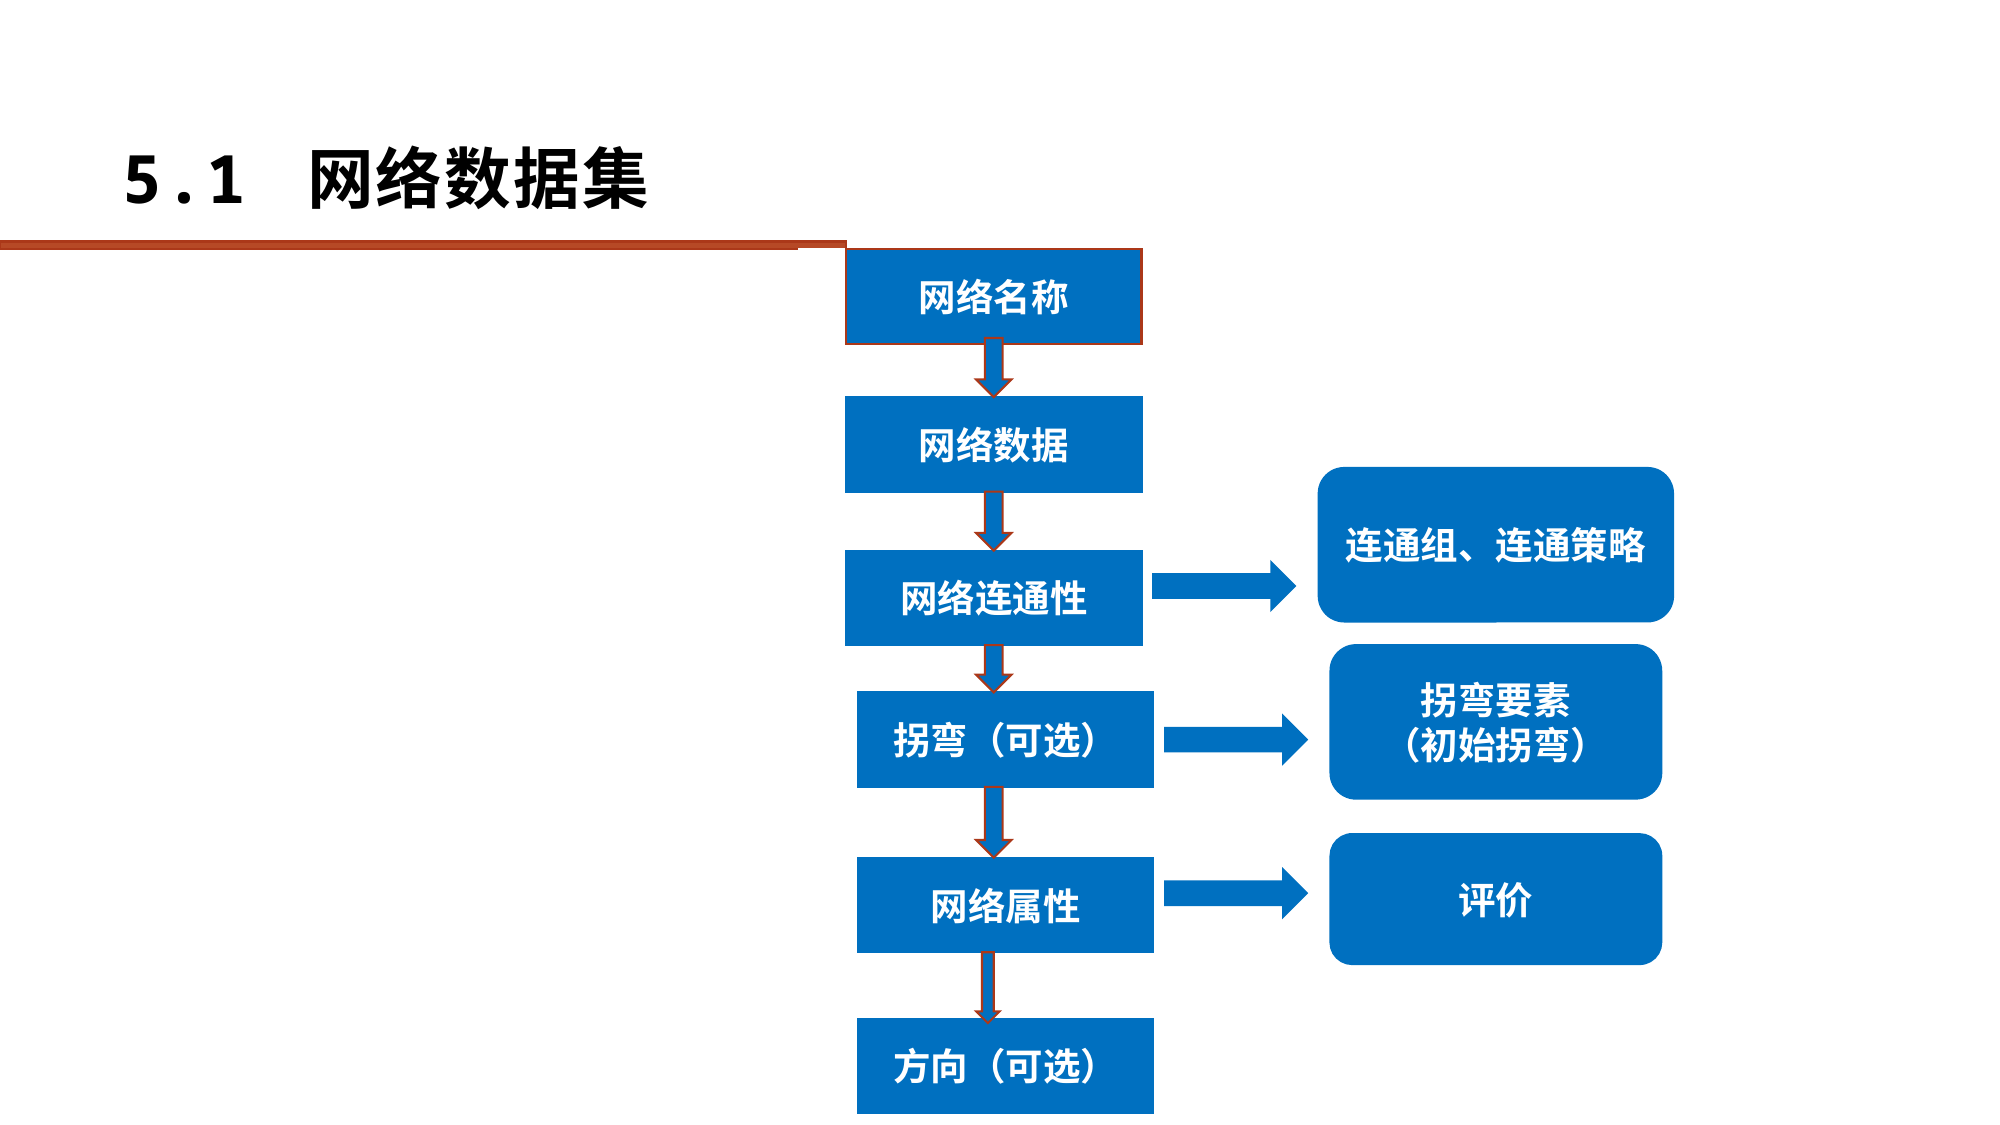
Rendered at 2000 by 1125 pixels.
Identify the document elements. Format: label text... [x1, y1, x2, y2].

text_box 拐弯（可选） [857, 691, 1154, 788]
text_box 连通组、连通策略 [1317, 466, 1675, 623]
text_box 网络名称 [845, 248, 1143, 345]
text_box 网络连通性 [845, 550, 1143, 646]
text_box 评价 [1329, 833, 1663, 966]
text_box [973, 336, 1014, 399]
text_box [973, 785, 1014, 860]
text_box 网络数据 [845, 396, 1143, 493]
text_box 拐弯要素 （初始拐弯） [1329, 644, 1663, 800]
text_box 方向（可选） [857, 1018, 1154, 1114]
text_box [1152, 559, 1297, 613]
text_box [798, 248, 1792, 1125]
text_box [1164, 867, 1309, 920]
text_box 网络属性 [857, 857, 1154, 953]
text_box [973, 490, 1014, 553]
title 5.1 网络数据集 [108, 0, 1608, 226]
text_box [973, 644, 1014, 694]
text_box [973, 951, 1003, 1025]
text_box [1164, 713, 1309, 766]
